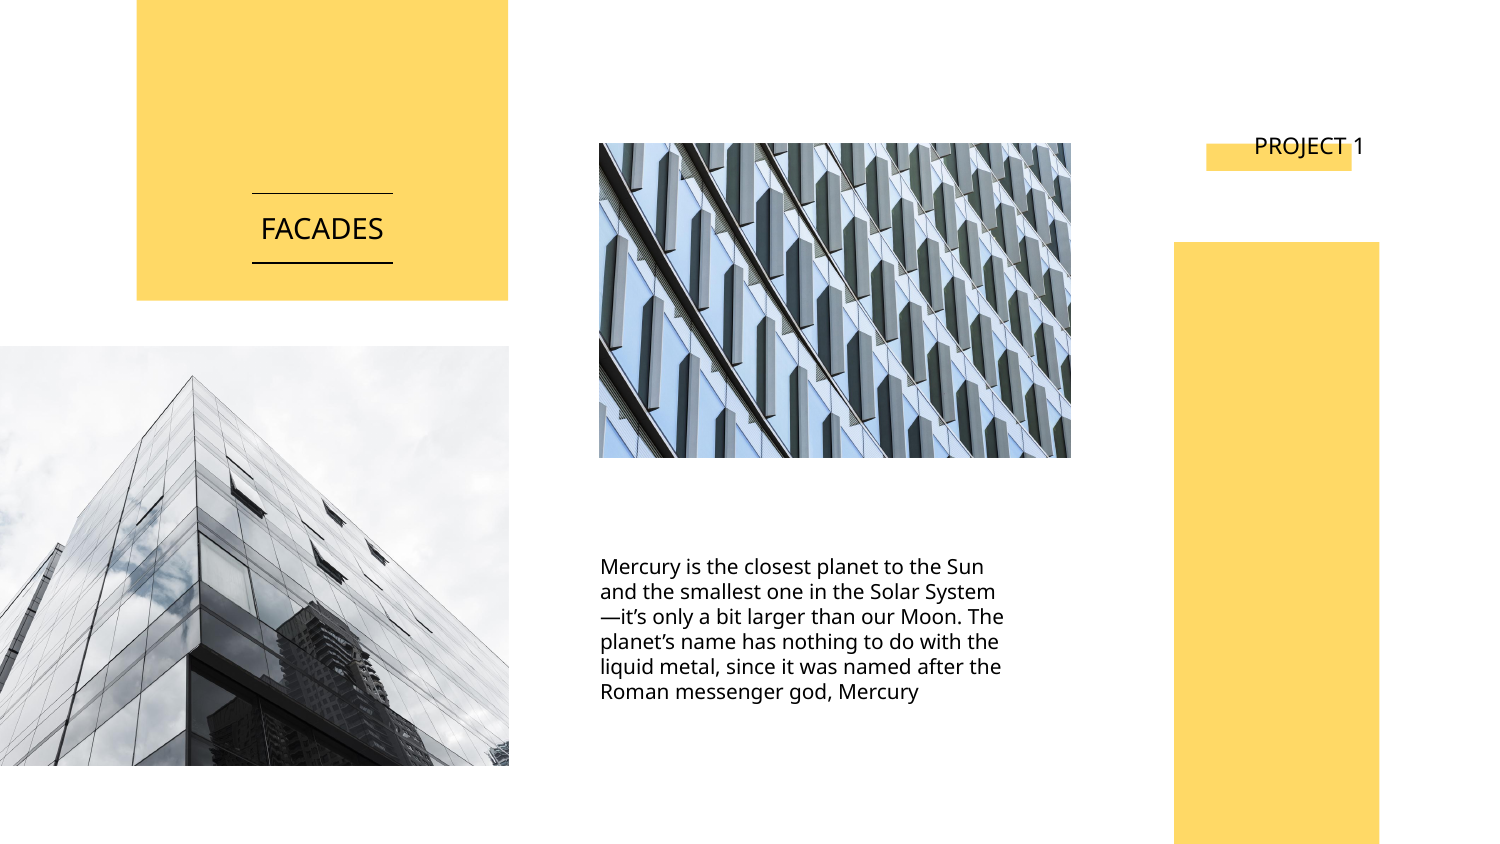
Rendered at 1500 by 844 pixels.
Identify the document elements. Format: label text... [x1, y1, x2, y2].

subtitle Mercury is the closest planet to the Sun and the smallest one in the Solar System—it’s only a bit larger than our Moon. The planet’s name has nothing to do with the liquid metal, since it was named after the Roman messenger god, Mercury [585, 538, 1025, 786]
text_box [247, 260, 398, 275]
text_box FACADES [181, 195, 464, 260]
title PROJECT 1 [116, 117, 1387, 175]
text_box [248, 190, 398, 195]
picture [0, 346, 509, 766]
picture [599, 143, 1071, 458]
